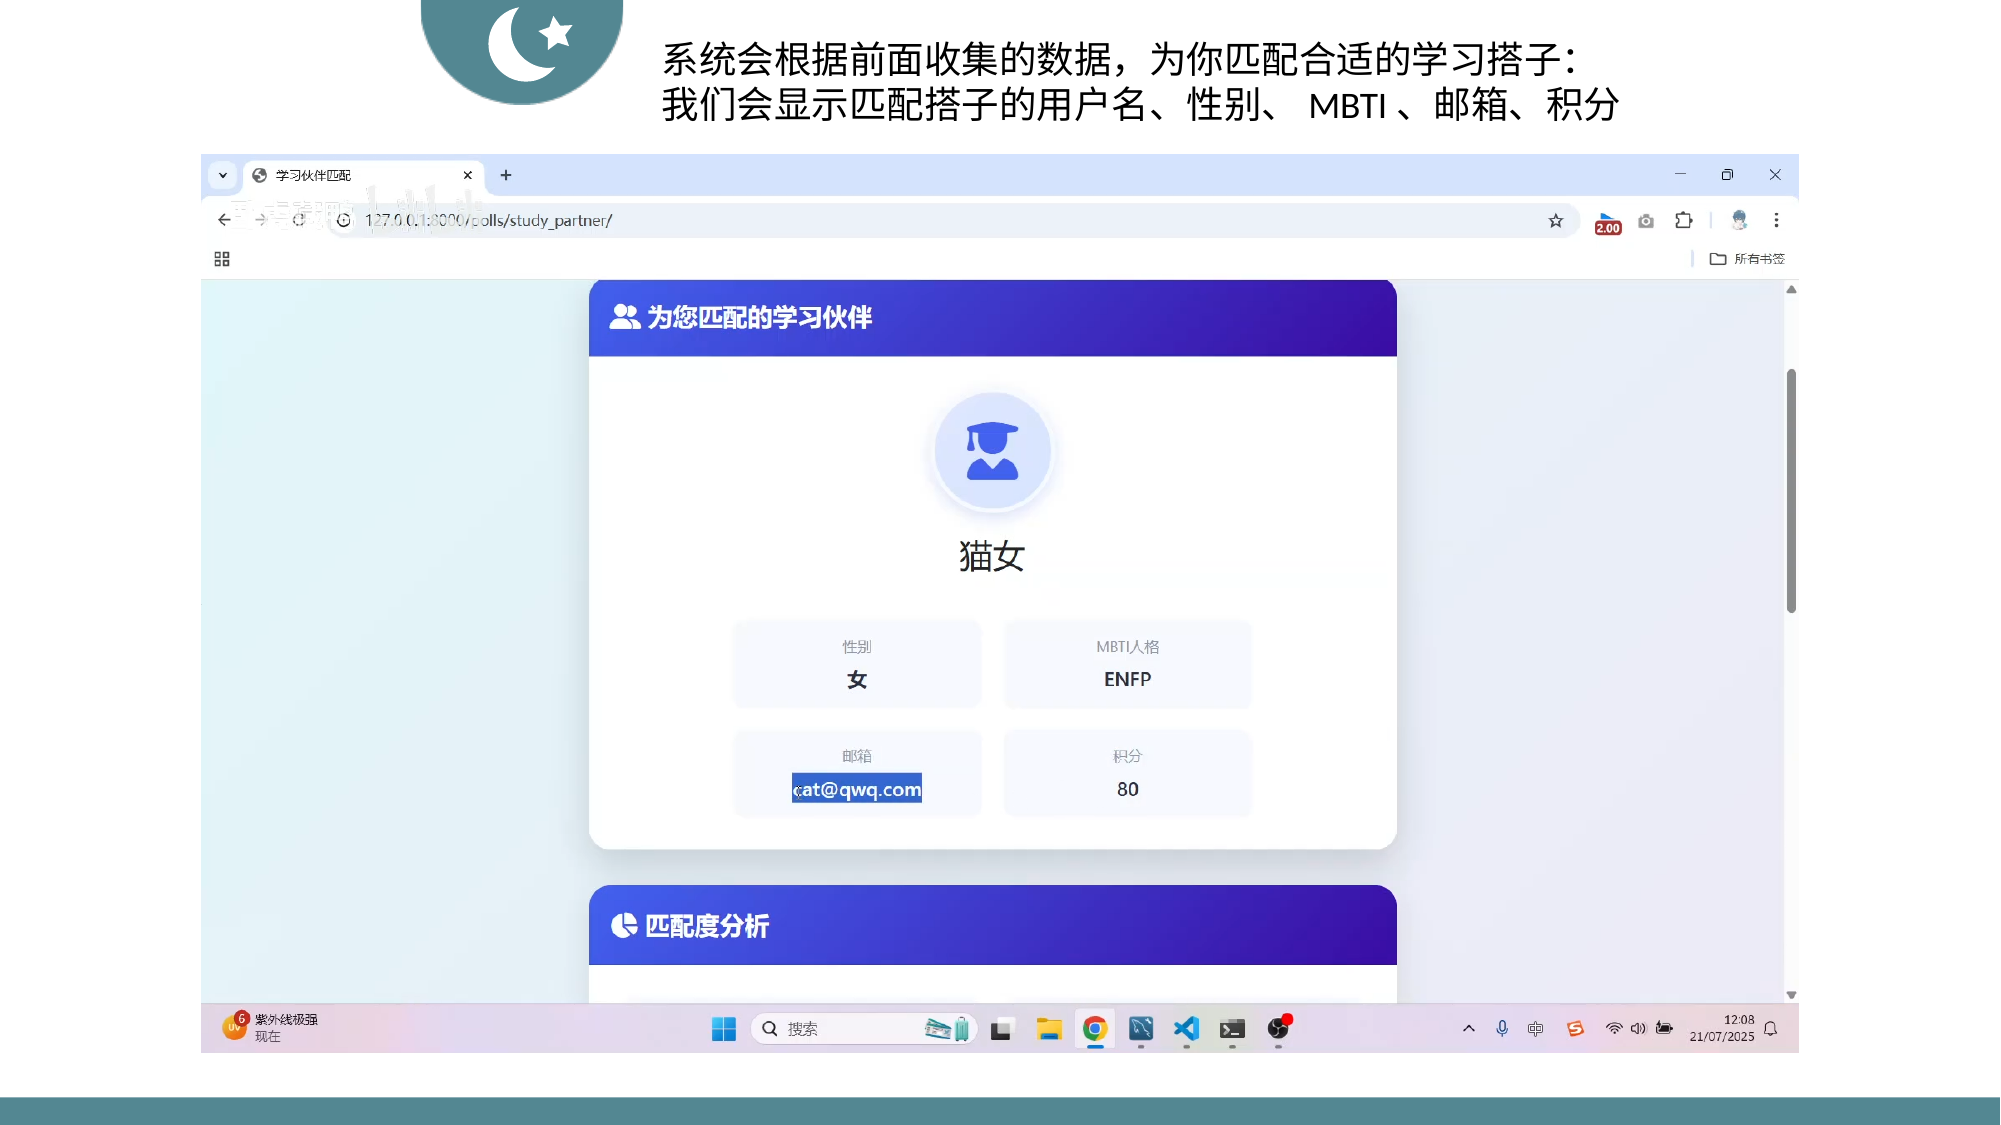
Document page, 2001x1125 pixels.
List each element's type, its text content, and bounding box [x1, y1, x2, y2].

picture [420, 0, 624, 105]
picture [201, 154, 1799, 1053]
text_box [0, 1096, 2000, 1125]
text_box 系统会根据前面收集的数据，为你匹配合适的学习搭子： 我们会显示匹配搭子的用户名、性别、MBTI、邮箱、积分 [647, 28, 2000, 134]
